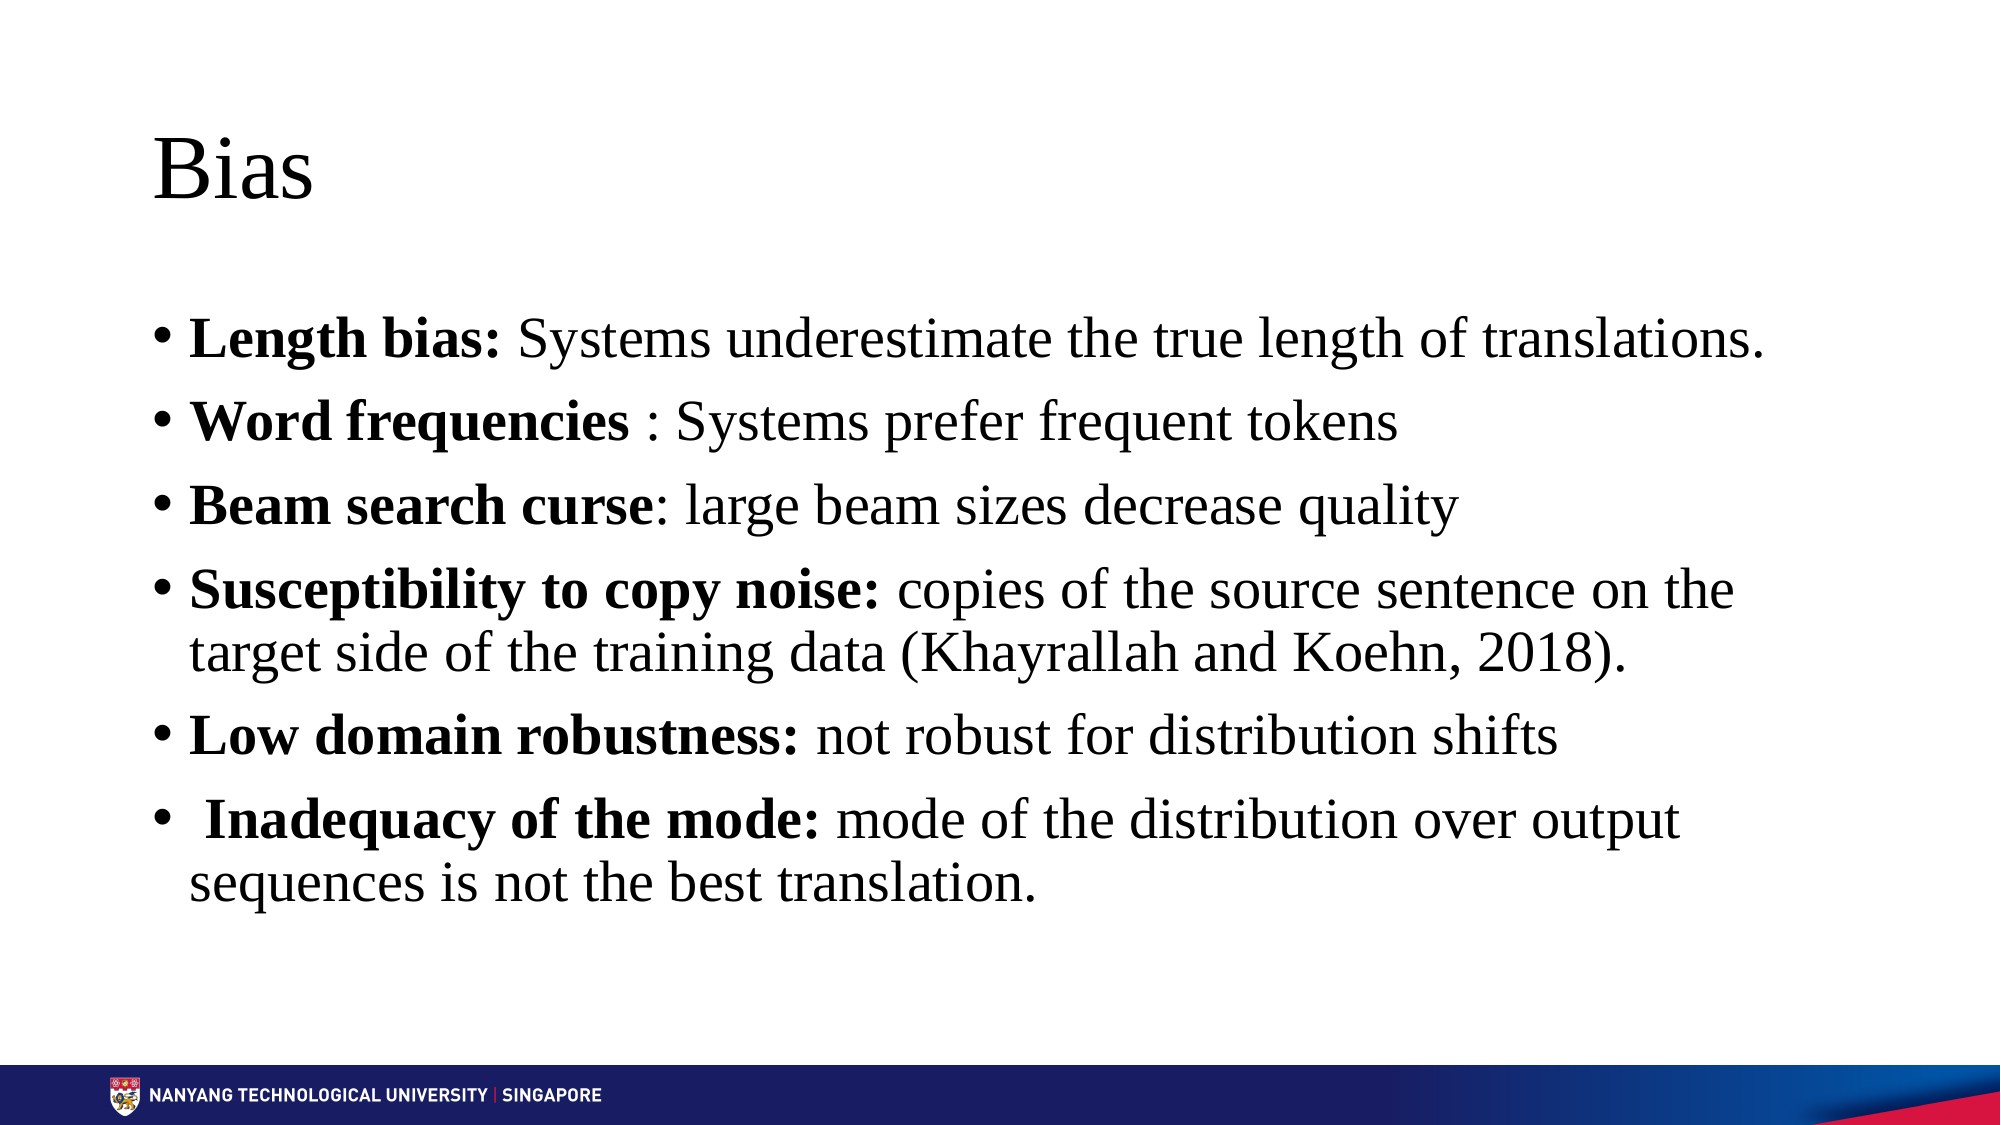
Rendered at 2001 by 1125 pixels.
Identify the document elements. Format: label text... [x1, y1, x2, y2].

picture [0, 1065, 2000, 1125]
title Bias [137, 59, 1863, 278]
list Length bias: Systems underestimate the true length of translations. Word frequencies : Systems prefer frequent tokens Beam search curse: large beam sizes decrease quality Susceptibility to copy noise: copies of the source sentence on the target side of the training data (Khayrallah and Koehn, 2018). Low domain robustness: not robust for distribution shifts Inadequacy of the mode: mode of the distribution over output sequences is not the best translation. [137, 299, 1863, 1014]
